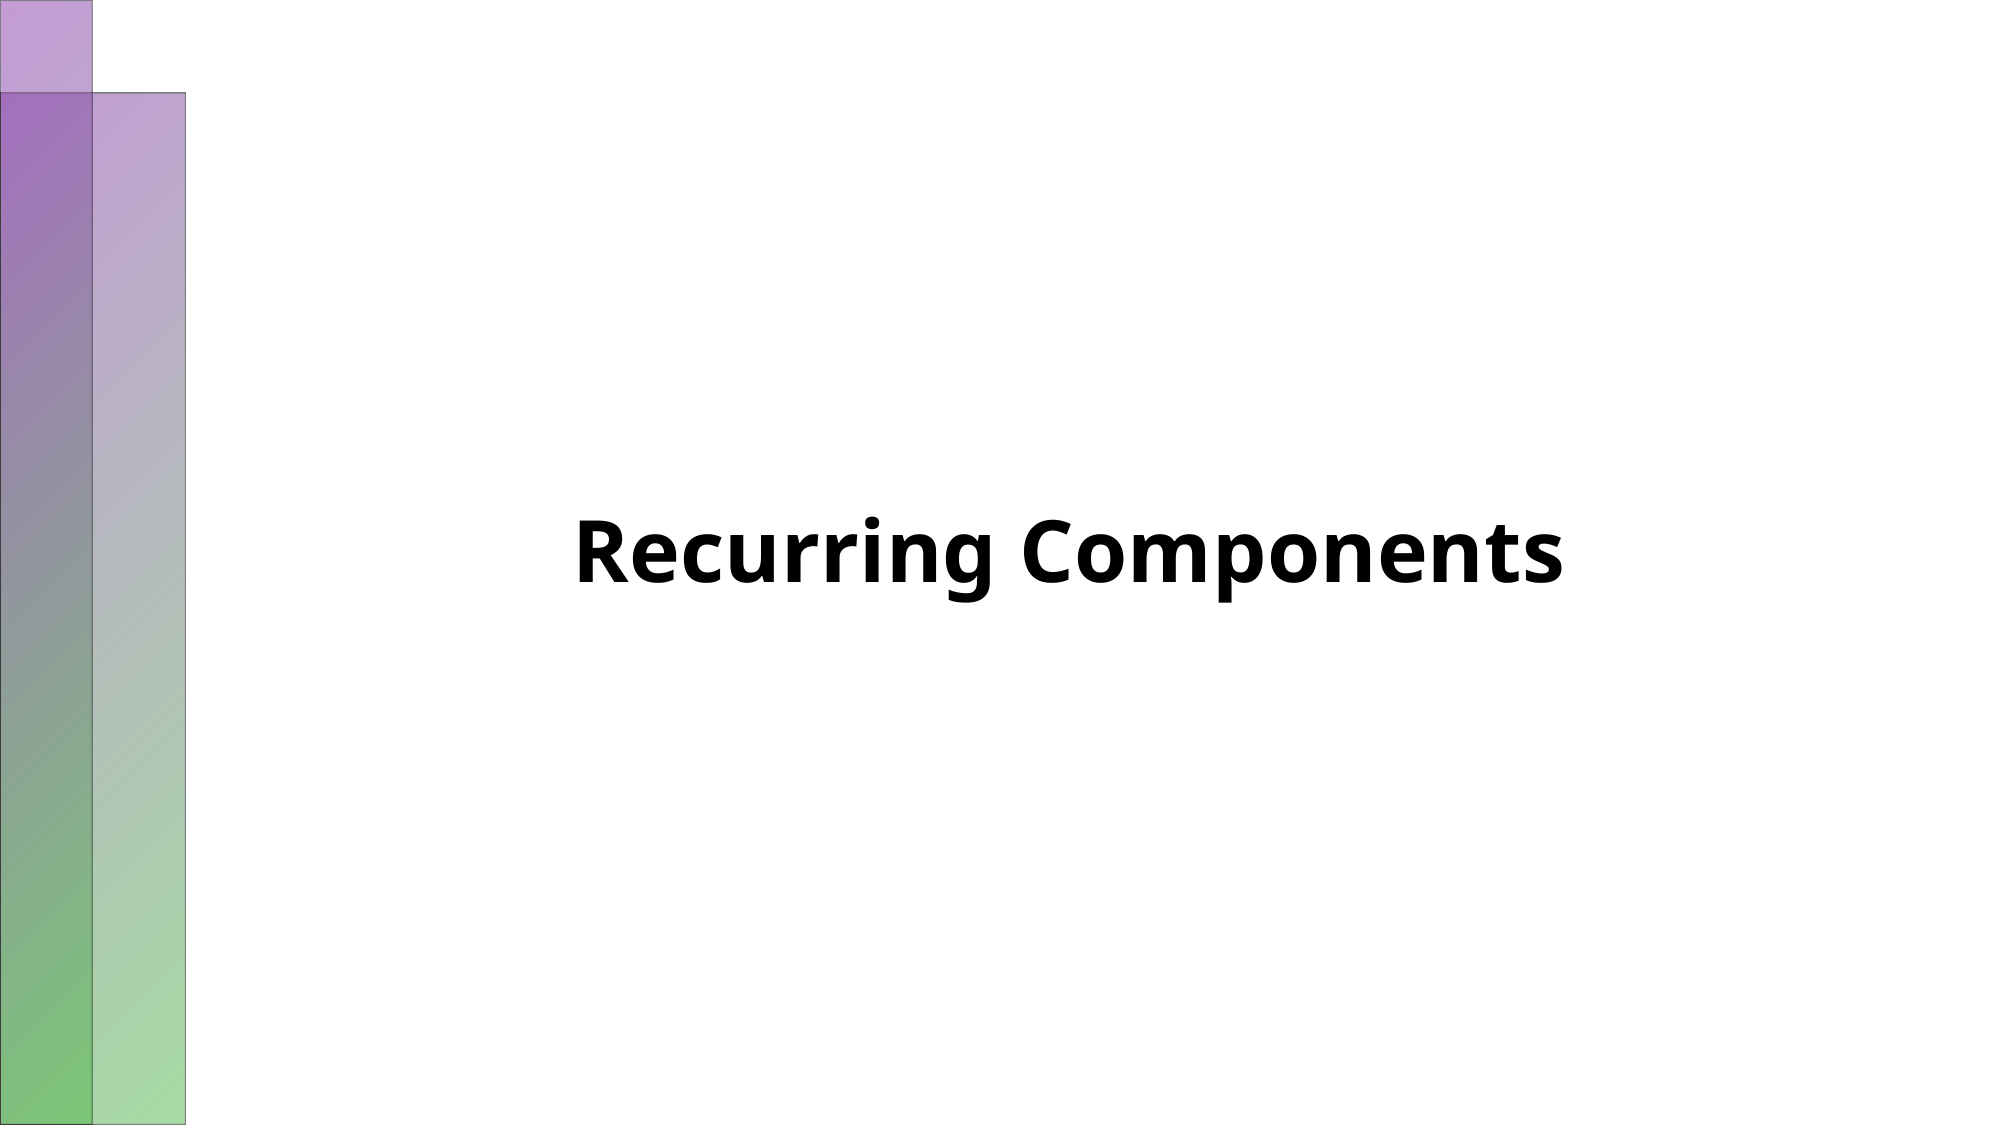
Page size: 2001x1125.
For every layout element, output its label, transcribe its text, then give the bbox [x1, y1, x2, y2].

title Recurring Components [557, 488, 1583, 637]
